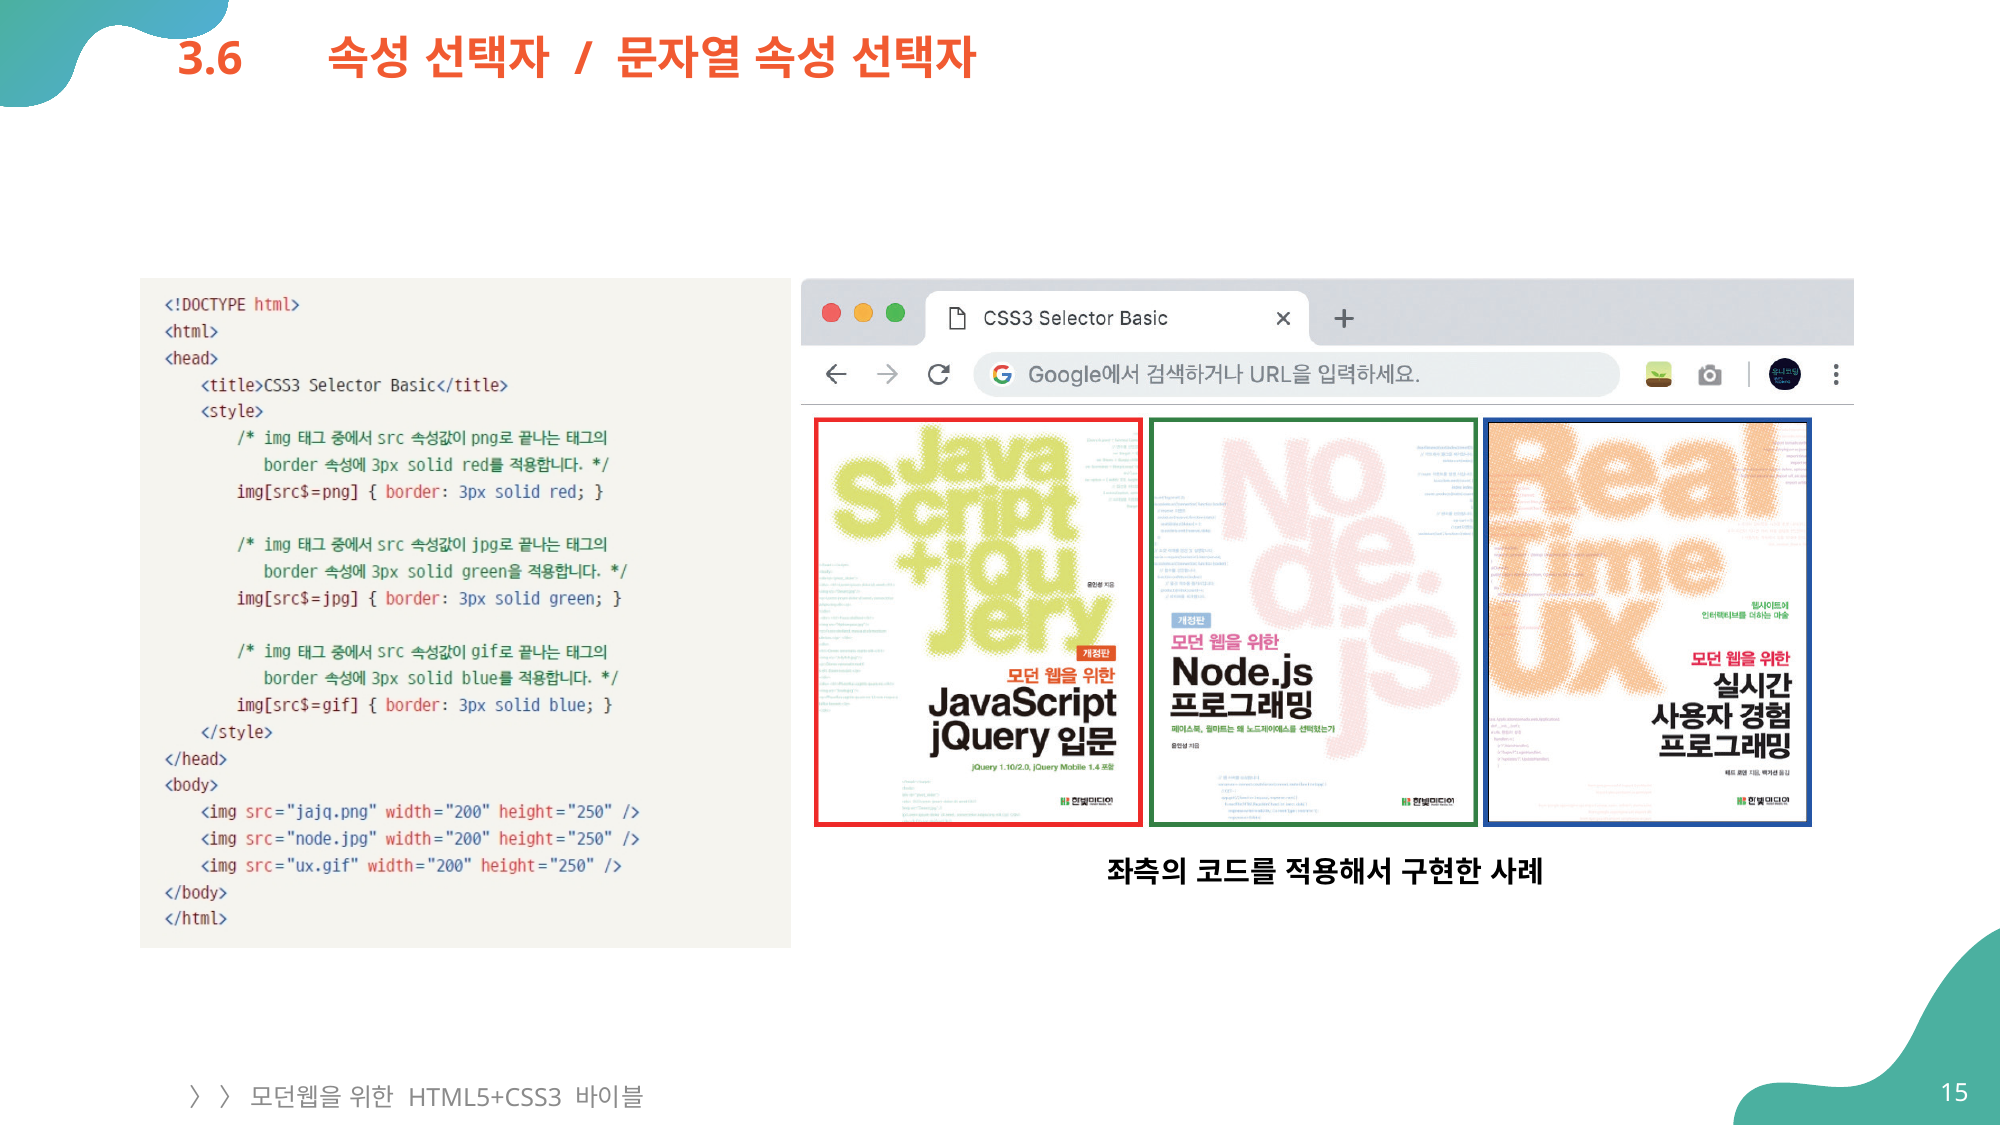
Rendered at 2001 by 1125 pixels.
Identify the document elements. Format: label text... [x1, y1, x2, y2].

footer 〉 〉 모던웹을 위한 HTML5+CSS3 바이블 [79, 1078, 755, 1114]
slide_number 15 [1917, 1063, 1984, 1124]
picture [799, 278, 1854, 846]
text_box 좌측의 코드를 적용해서 구현한 사례 [1092, 846, 1561, 896]
title 3.6 속성 선택자 / 문자열 속성 선택자 [162, 27, 2000, 93]
picture [140, 278, 791, 948]
